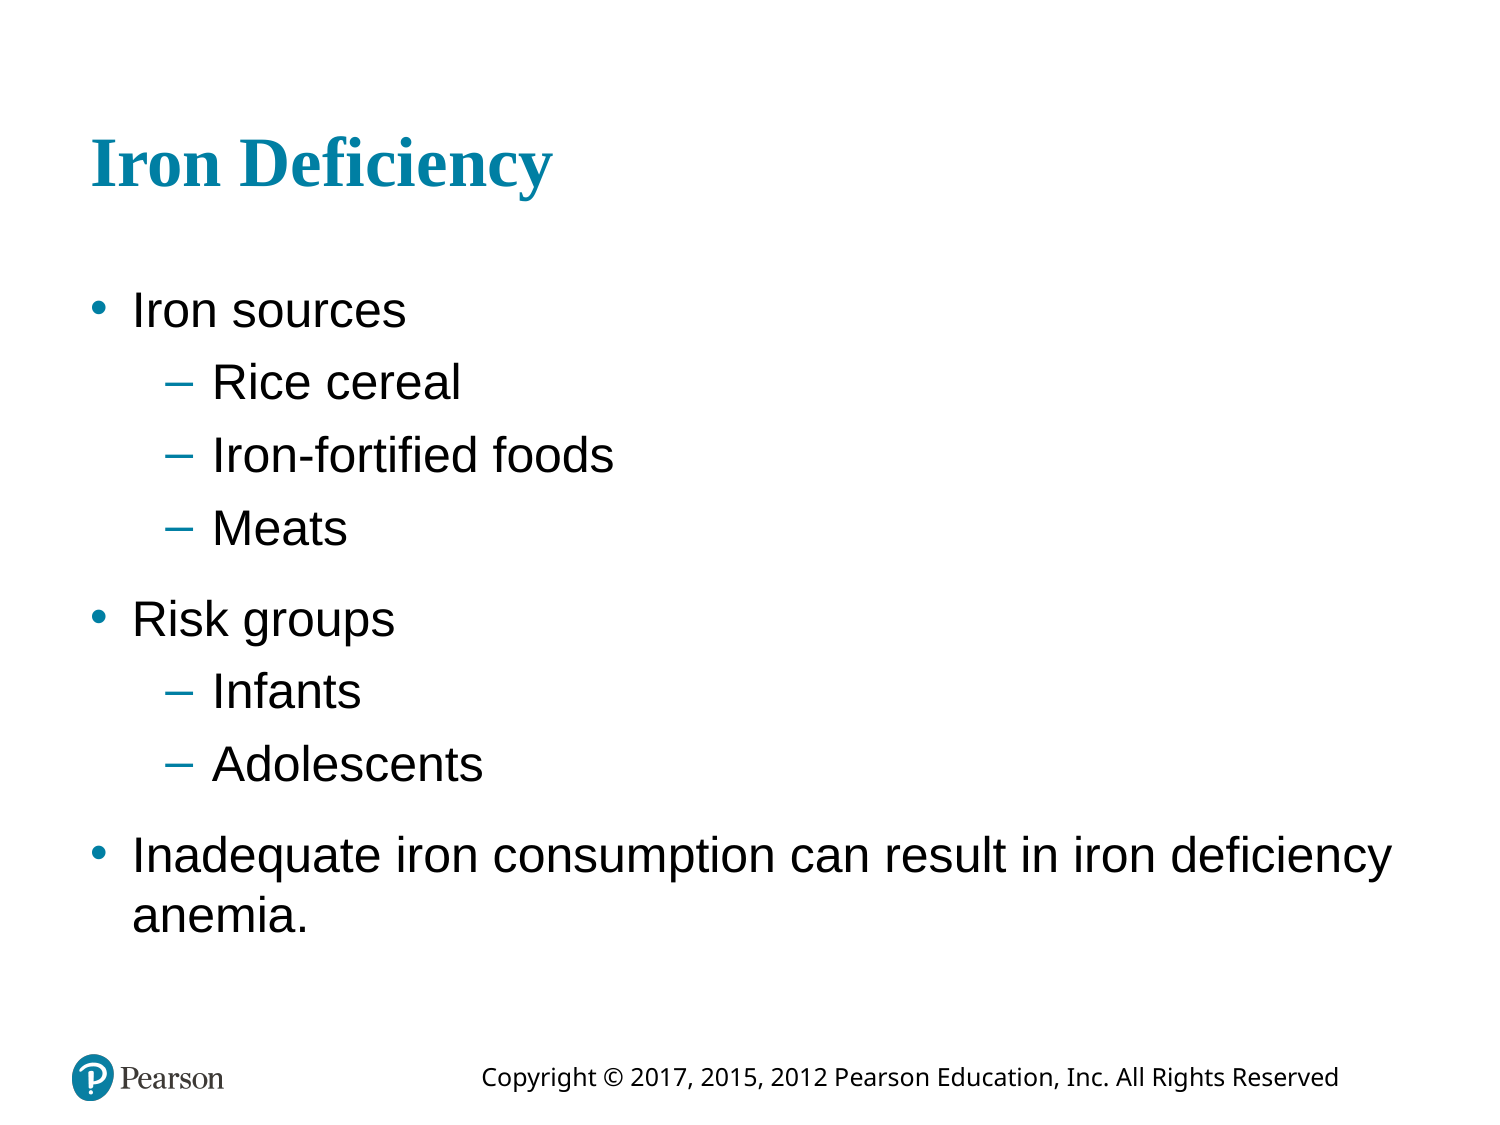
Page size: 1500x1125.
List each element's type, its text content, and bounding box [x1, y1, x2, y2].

list Iron sources Rice cereal Iron-fortified foods Meats Risk groups Infants Adolescents Inadequate iron consumption can result in iron deficiency anemia. [75, 262, 1425, 1005]
picture [80, 1063, 106, 1088]
picture [72, 1087, 83, 1101]
picture [72, 1054, 88, 1070]
title Iron Deficiency [75, 35, 1425, 216]
picture [98, 1054, 224, 1101]
